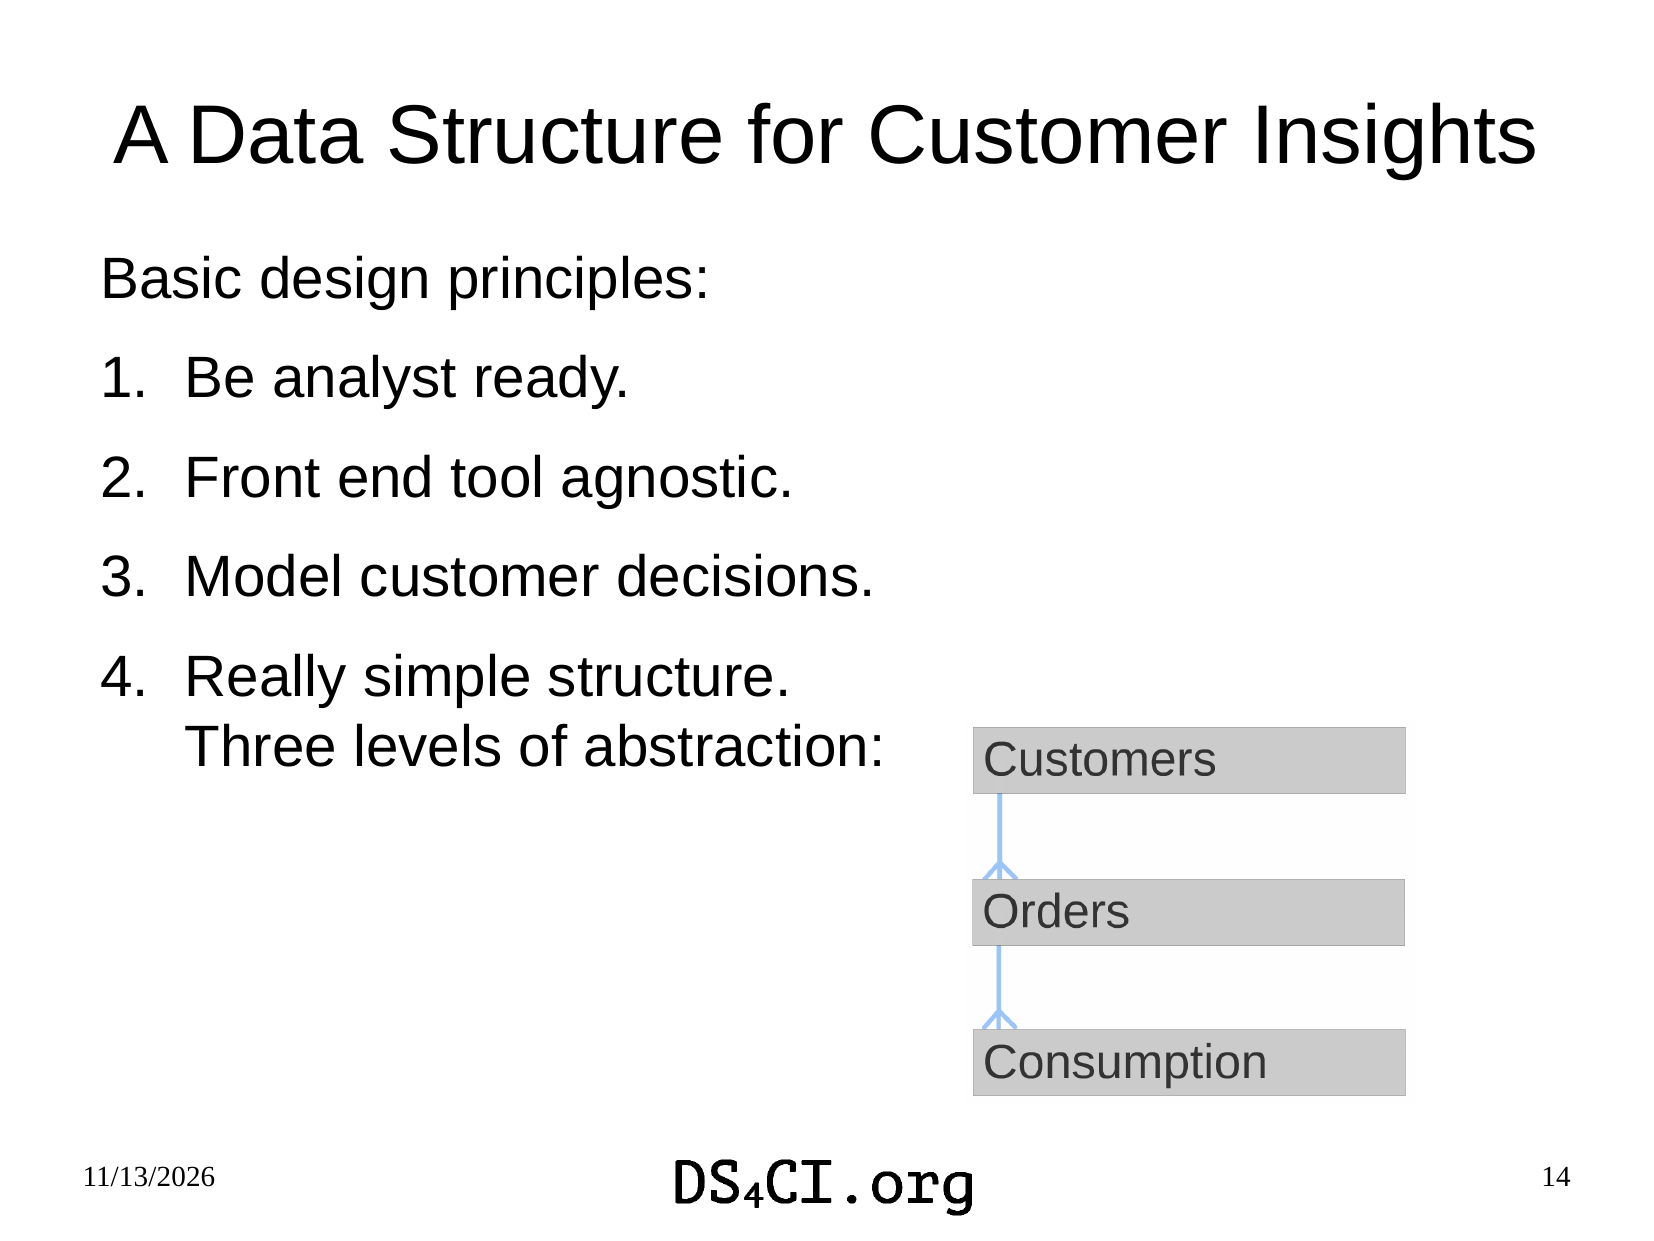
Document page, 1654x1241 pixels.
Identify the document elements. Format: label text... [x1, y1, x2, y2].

title A Data Structure for Customer Insights [82, 49, 1571, 210]
slide_number 14 [1185, 1157, 1571, 1216]
picture [674, 1156, 976, 1217]
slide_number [82, 1157, 468, 1216]
picture [965, 719, 1415, 1105]
list Basic design principles: Be analyst ready. Front end tool agnostic. Model customer decisions. Really simple structure. Three levels of abstraction: [82, 240, 1571, 1125]
